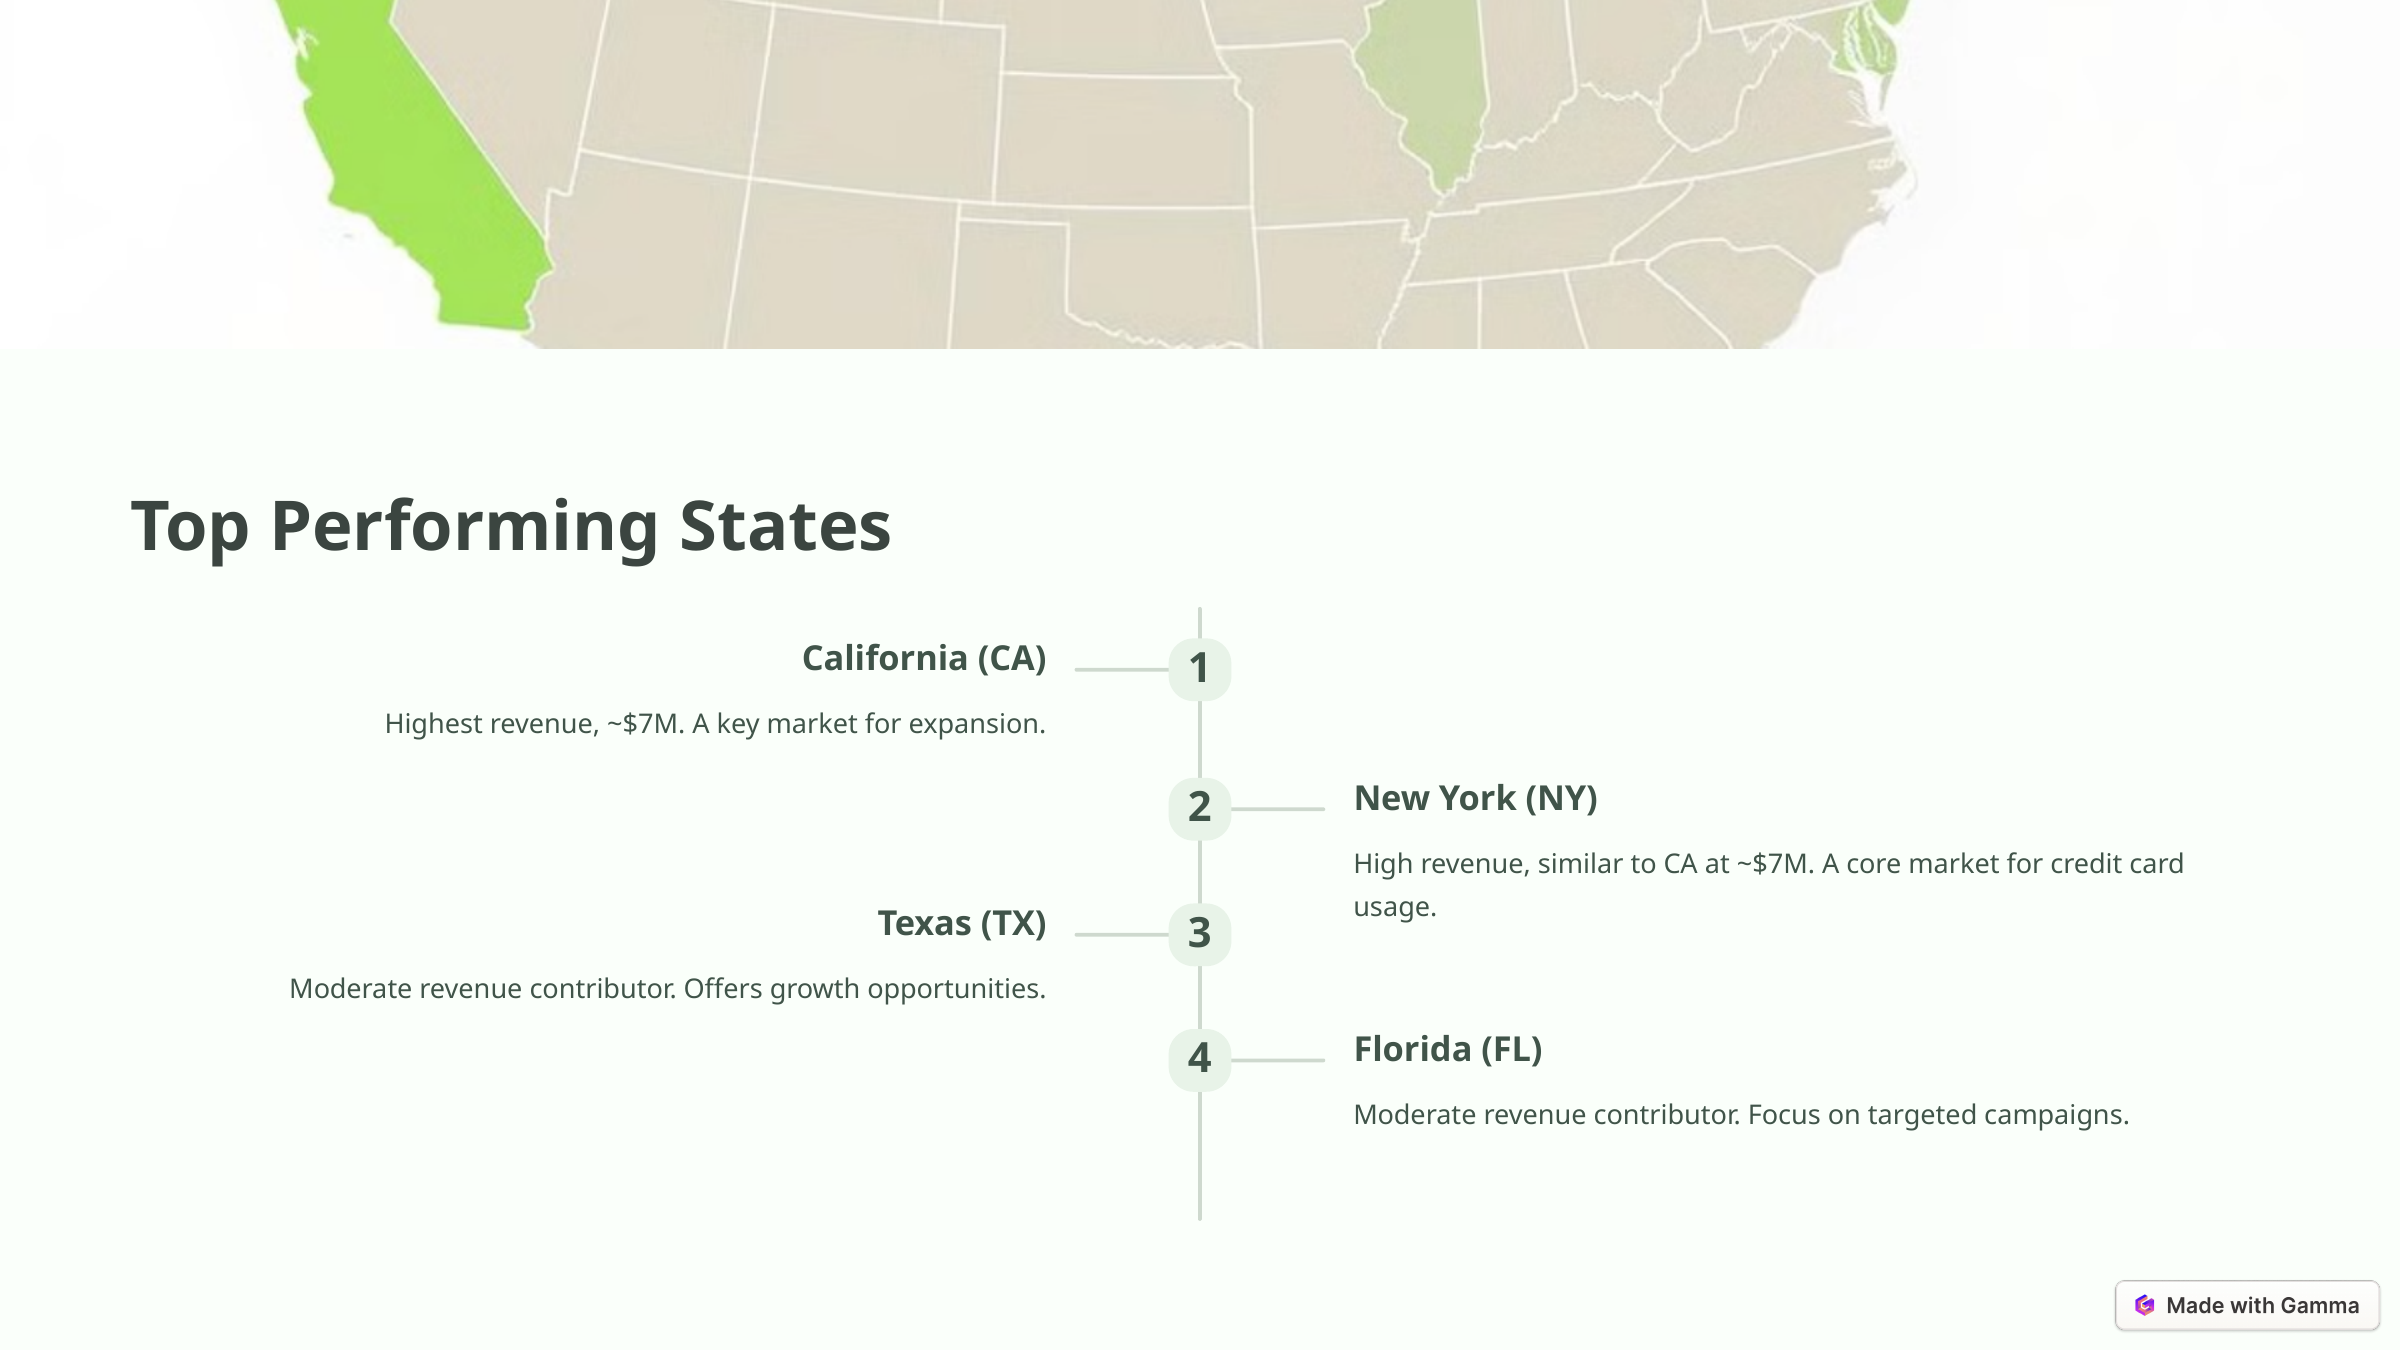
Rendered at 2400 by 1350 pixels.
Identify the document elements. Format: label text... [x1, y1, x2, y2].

text_box [1168, 777, 1232, 841]
text_box California (CA) [697, 634, 1047, 679]
text_box [1232, 807, 1326, 812]
text_box [1198, 1092, 1202, 1221]
text_box [1168, 638, 1232, 702]
text_box [1168, 903, 1232, 967]
text_box 4 [1185, 1039, 1215, 1082]
text_box 1 [1189, 648, 1211, 691]
text_box Florida (FL) [1353, 1025, 1703, 1070]
text_box New York (NY) [1353, 774, 1703, 818]
picture [0, 0, 2400, 349]
text_box [1198, 841, 1202, 903]
text_box Moderate revenue contributor. Offers growth opportunities. [130, 960, 1047, 1005]
text_box Moderate revenue contributor. Focus on targeted campaigns. [1353, 1085, 2270, 1131]
text_box [1198, 606, 1202, 638]
text_box [1168, 1029, 1232, 1092]
text_box [1074, 667, 1168, 672]
picture [2106, 1271, 2389, 1339]
text_box 3 [1187, 913, 1213, 956]
text_box Texas (TX) [697, 899, 1047, 944]
text_box Top Performing States [130, 477, 932, 566]
text_box [1074, 932, 1168, 937]
text_box [1232, 1058, 1326, 1063]
text_box 2 [1186, 788, 1214, 831]
text_box High revenue, similar to CA at ~$7M. A core market for credit card usage. [1353, 834, 2270, 924]
text_box Highest revenue, ~$7M. A key market for expansion. [130, 695, 1047, 740]
text_box [1198, 702, 1202, 777]
text_box [1198, 967, 1202, 1029]
